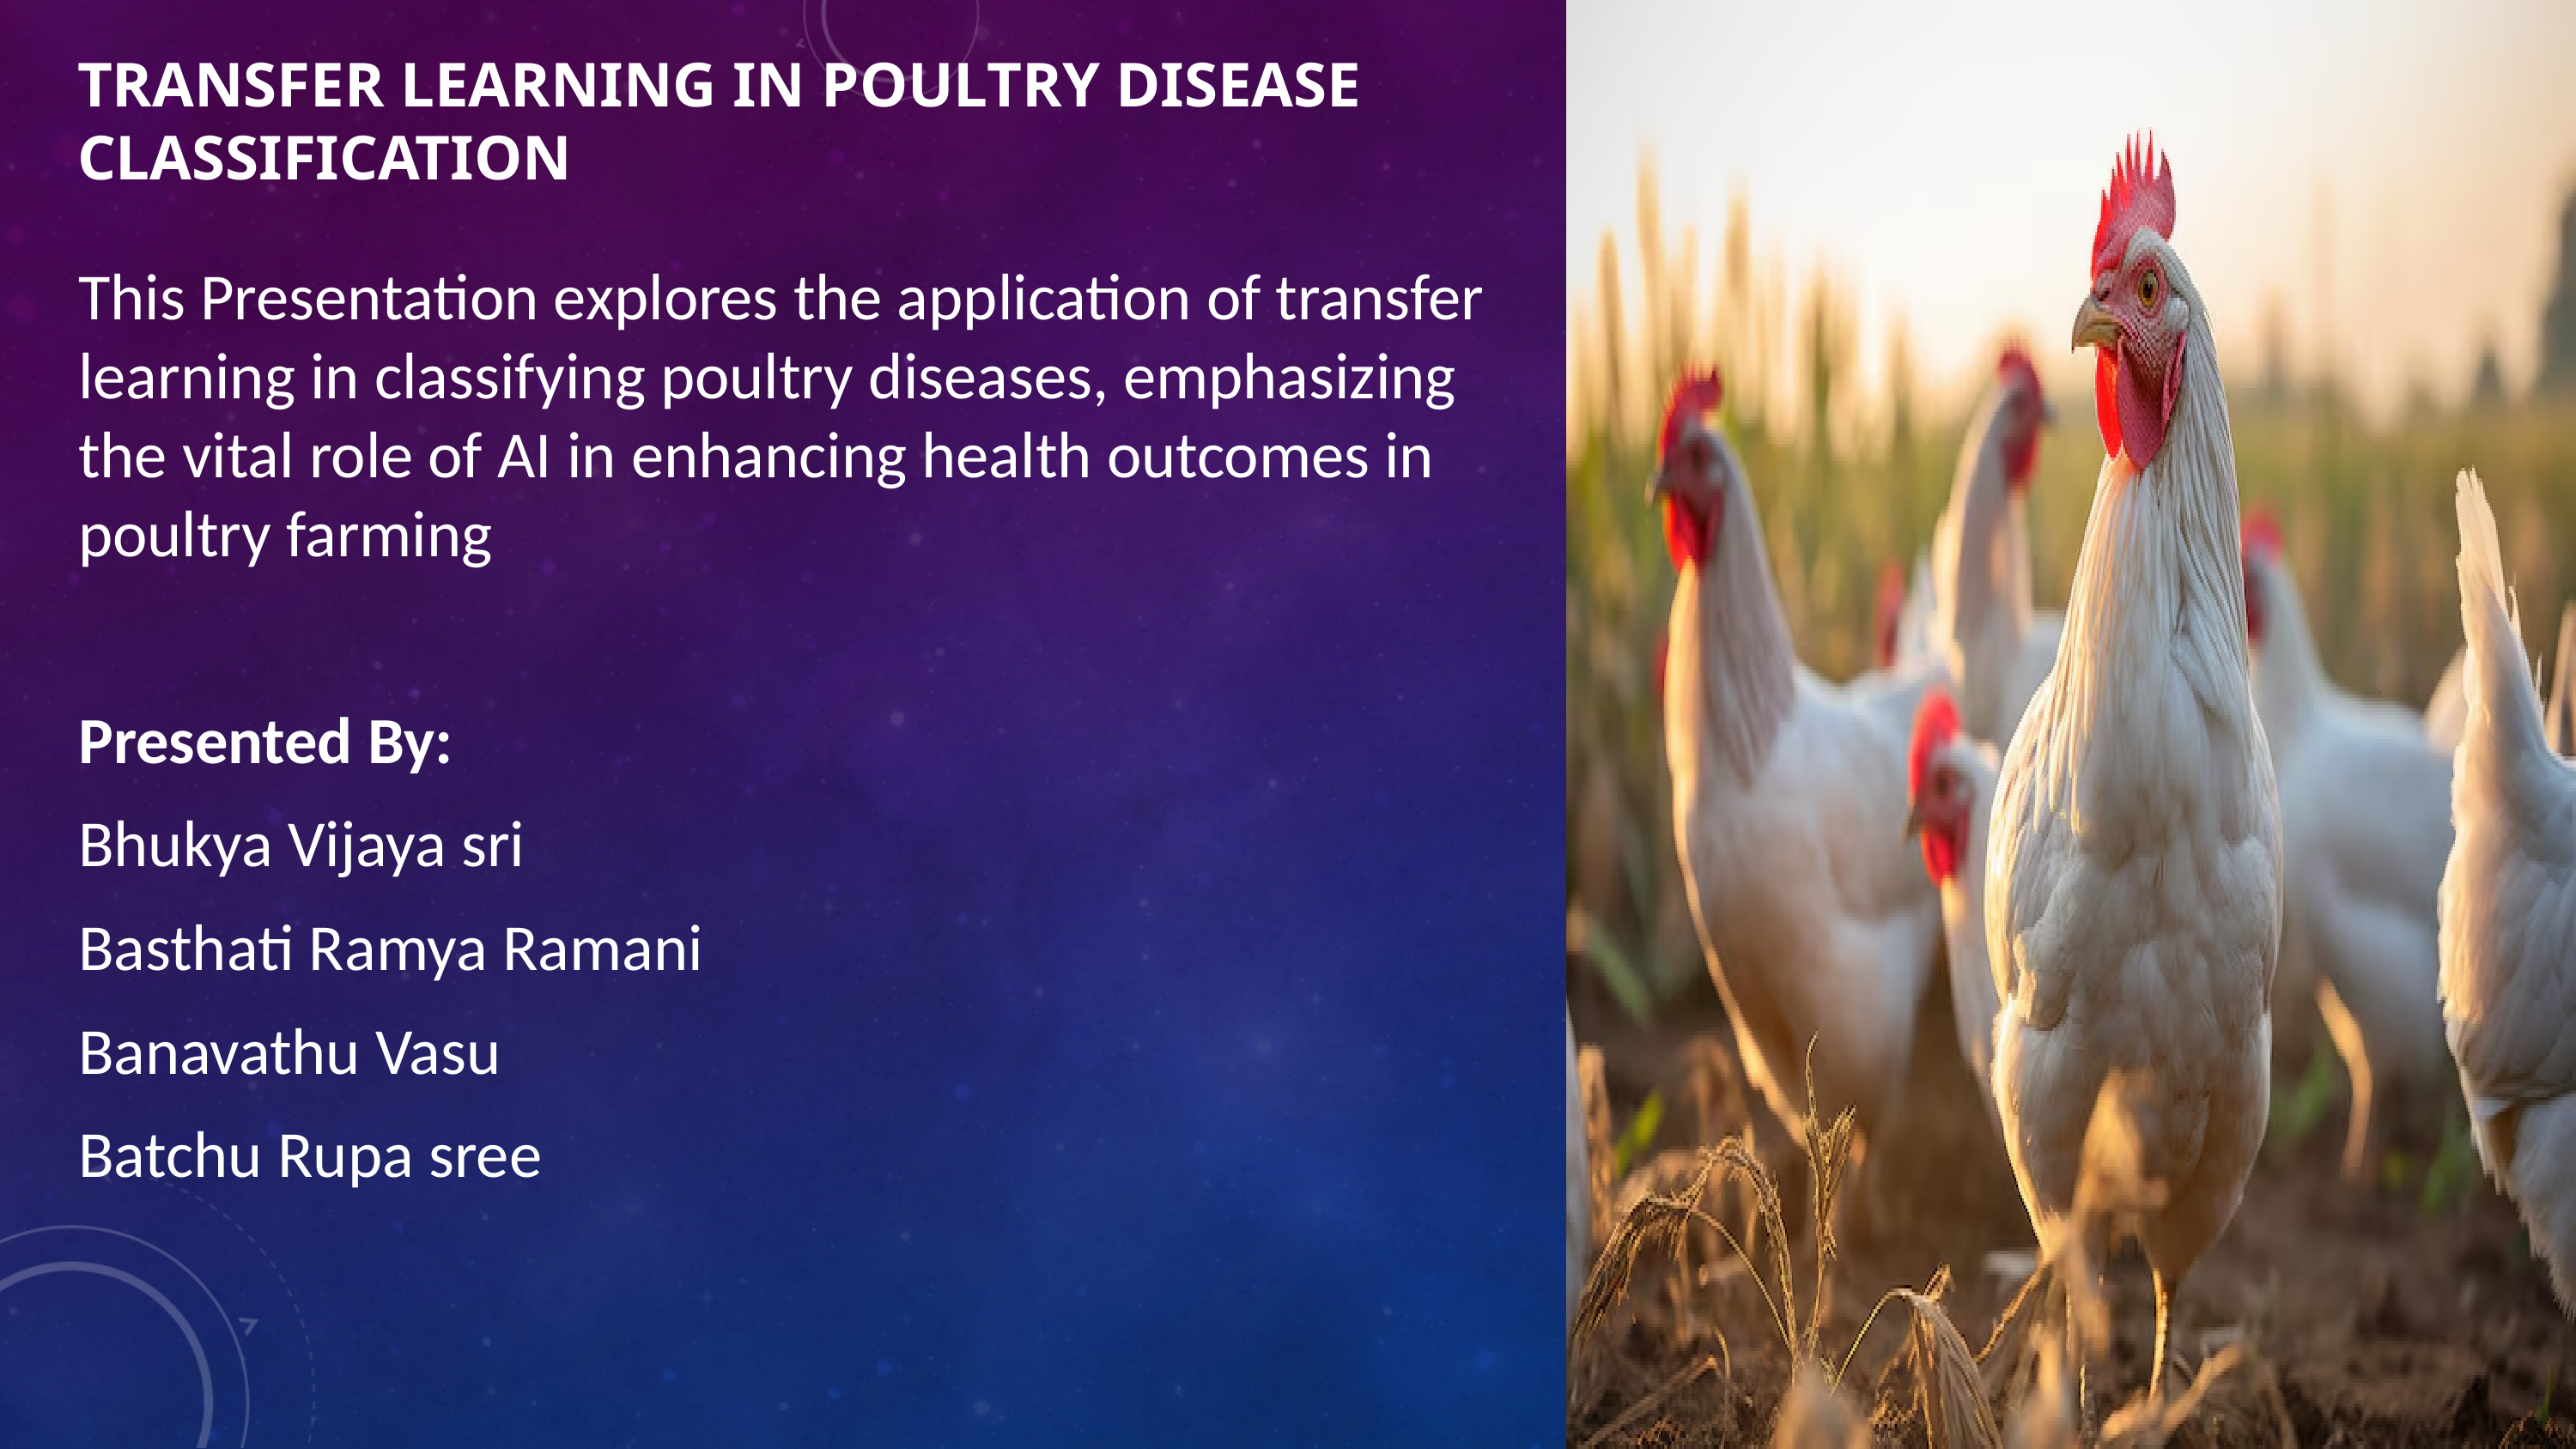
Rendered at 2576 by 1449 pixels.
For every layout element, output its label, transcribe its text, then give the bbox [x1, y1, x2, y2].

title Transfer Learning in Poultry Disease Classification [64, 39, 1560, 200]
list This Presentation explores the application of transfer learning in classifying poultry diseases, emphasizing the vital role of AI in enhancing health outcomes in poultry farming Presented By: Bhukya Vijaya sri Basthati Ramya Ramani Banavathu Vasu Batchu Rupa sree [65, 247, 1560, 1197]
picture [0, 0, 2576, 1449]
